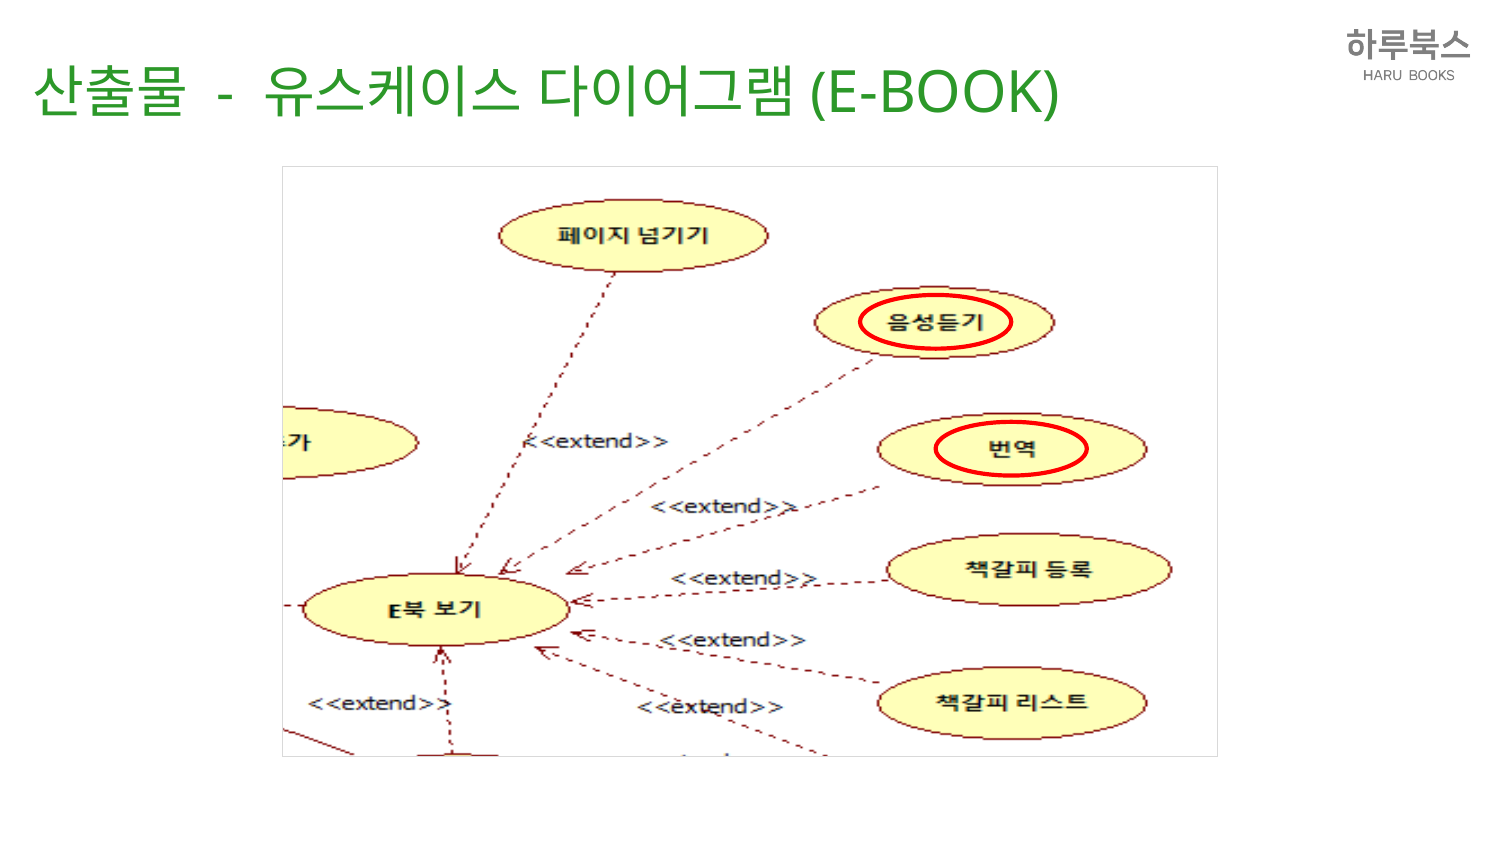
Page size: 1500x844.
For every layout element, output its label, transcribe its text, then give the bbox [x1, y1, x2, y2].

picture [1293, 21, 1500, 83]
picture [282, 165, 1218, 757]
text_box 산출물 - 유스케이스 다이어그램(E-BOOK) [24, 12, 1145, 82]
